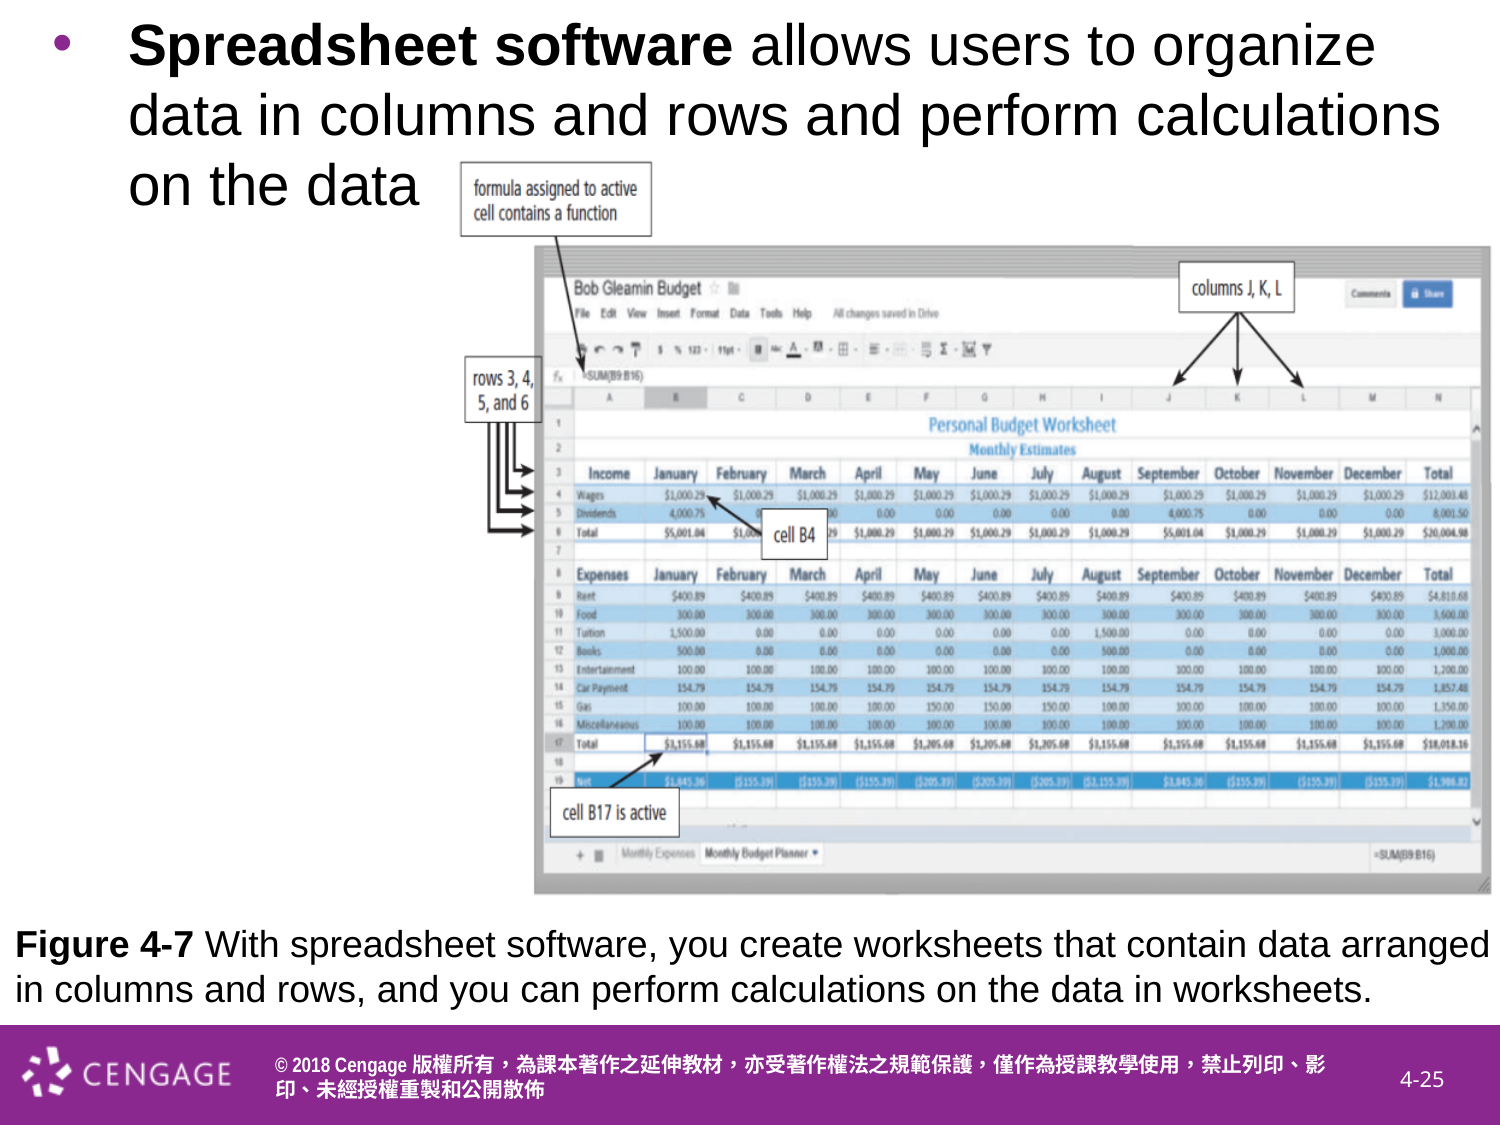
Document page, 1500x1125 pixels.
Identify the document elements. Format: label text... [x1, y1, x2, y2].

picture [449, 149, 1500, 917]
picture [12, 1054, 236, 1105]
list Figure 4-7 With spreadsheet software, you create worksheets that contain data arranged in columns and rows, and you can perform calculations on the data in worksheets. [0, 912, 1500, 1054]
list Spreadsheet software allows users to organize data in columns and rows and perform calculations on the data [37, 0, 1463, 175]
